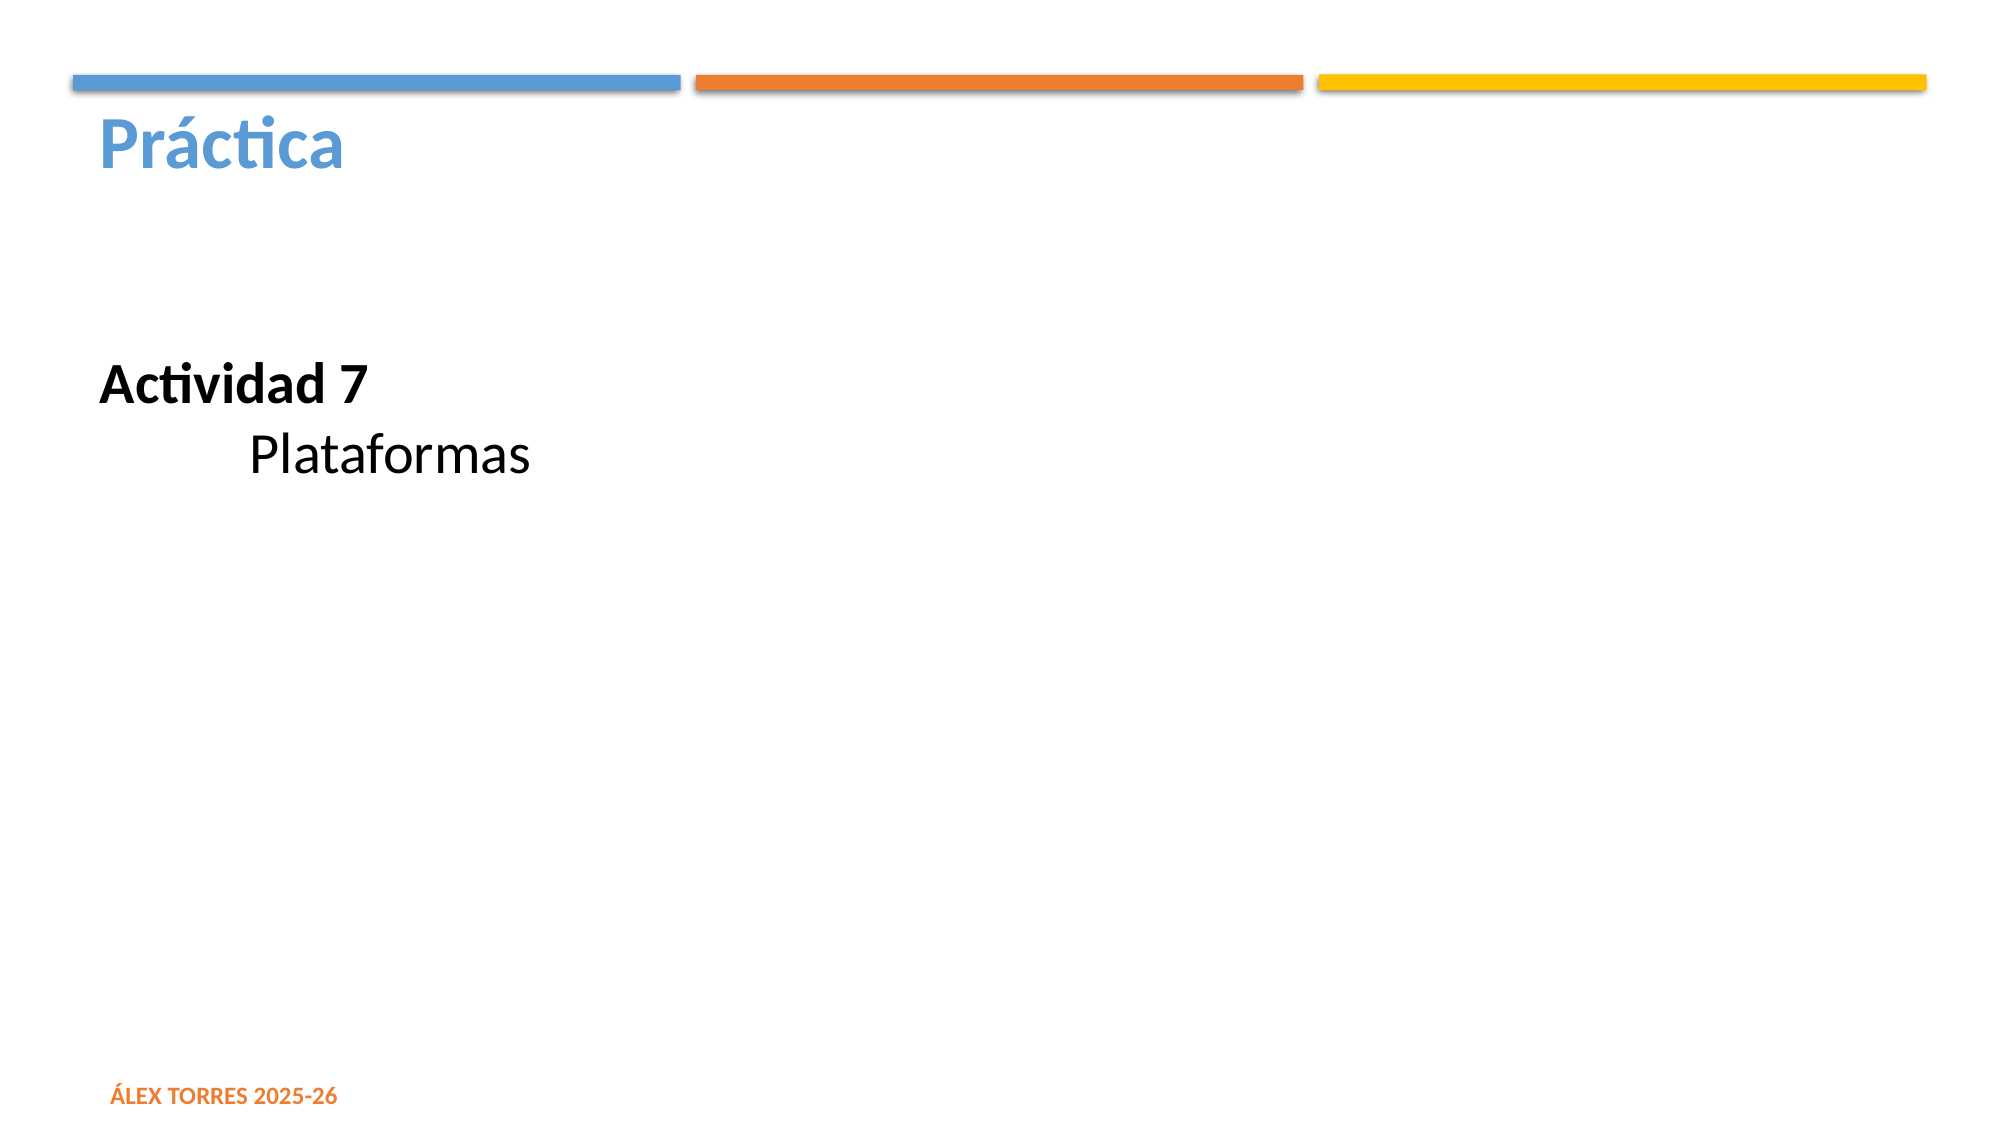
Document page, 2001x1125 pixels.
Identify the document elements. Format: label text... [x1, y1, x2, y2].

text_box Práctica [85, 78, 1915, 188]
text_box Actividad 7 Plataformas [85, 190, 1915, 1074]
